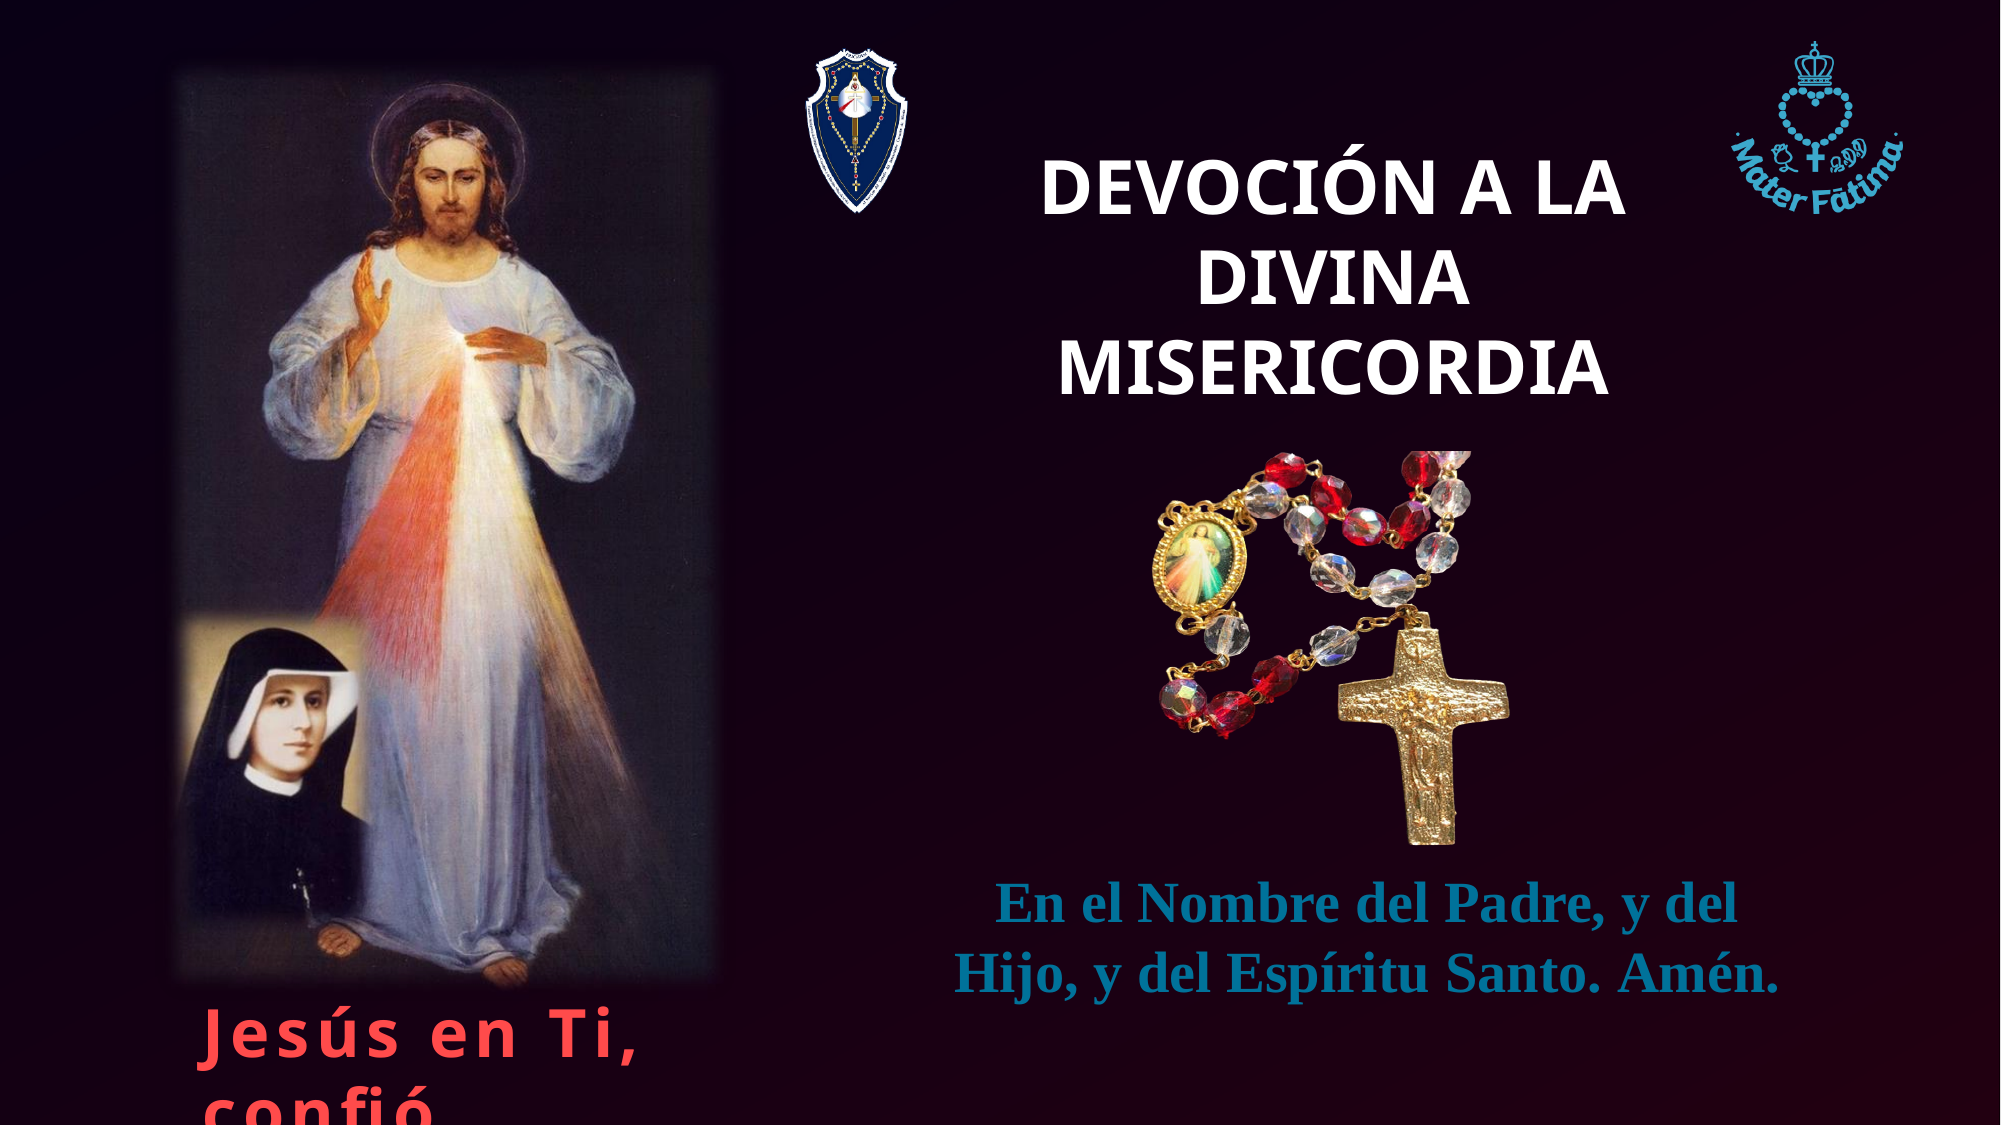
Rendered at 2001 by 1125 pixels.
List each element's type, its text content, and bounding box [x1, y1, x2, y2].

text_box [155, 48, 738, 1004]
text_box DEVOCIÓN A LA DIVINA MISERICORDIA [975, 131, 1690, 417]
text_box En el Nombre del Padre, y del Hijo, y del Espíritu Santo. Amén. [907, 857, 1817, 1012]
text_box Jesús en Ti, confió [188, 1004, 706, 1125]
picture [0, 0, 2001, 1125]
